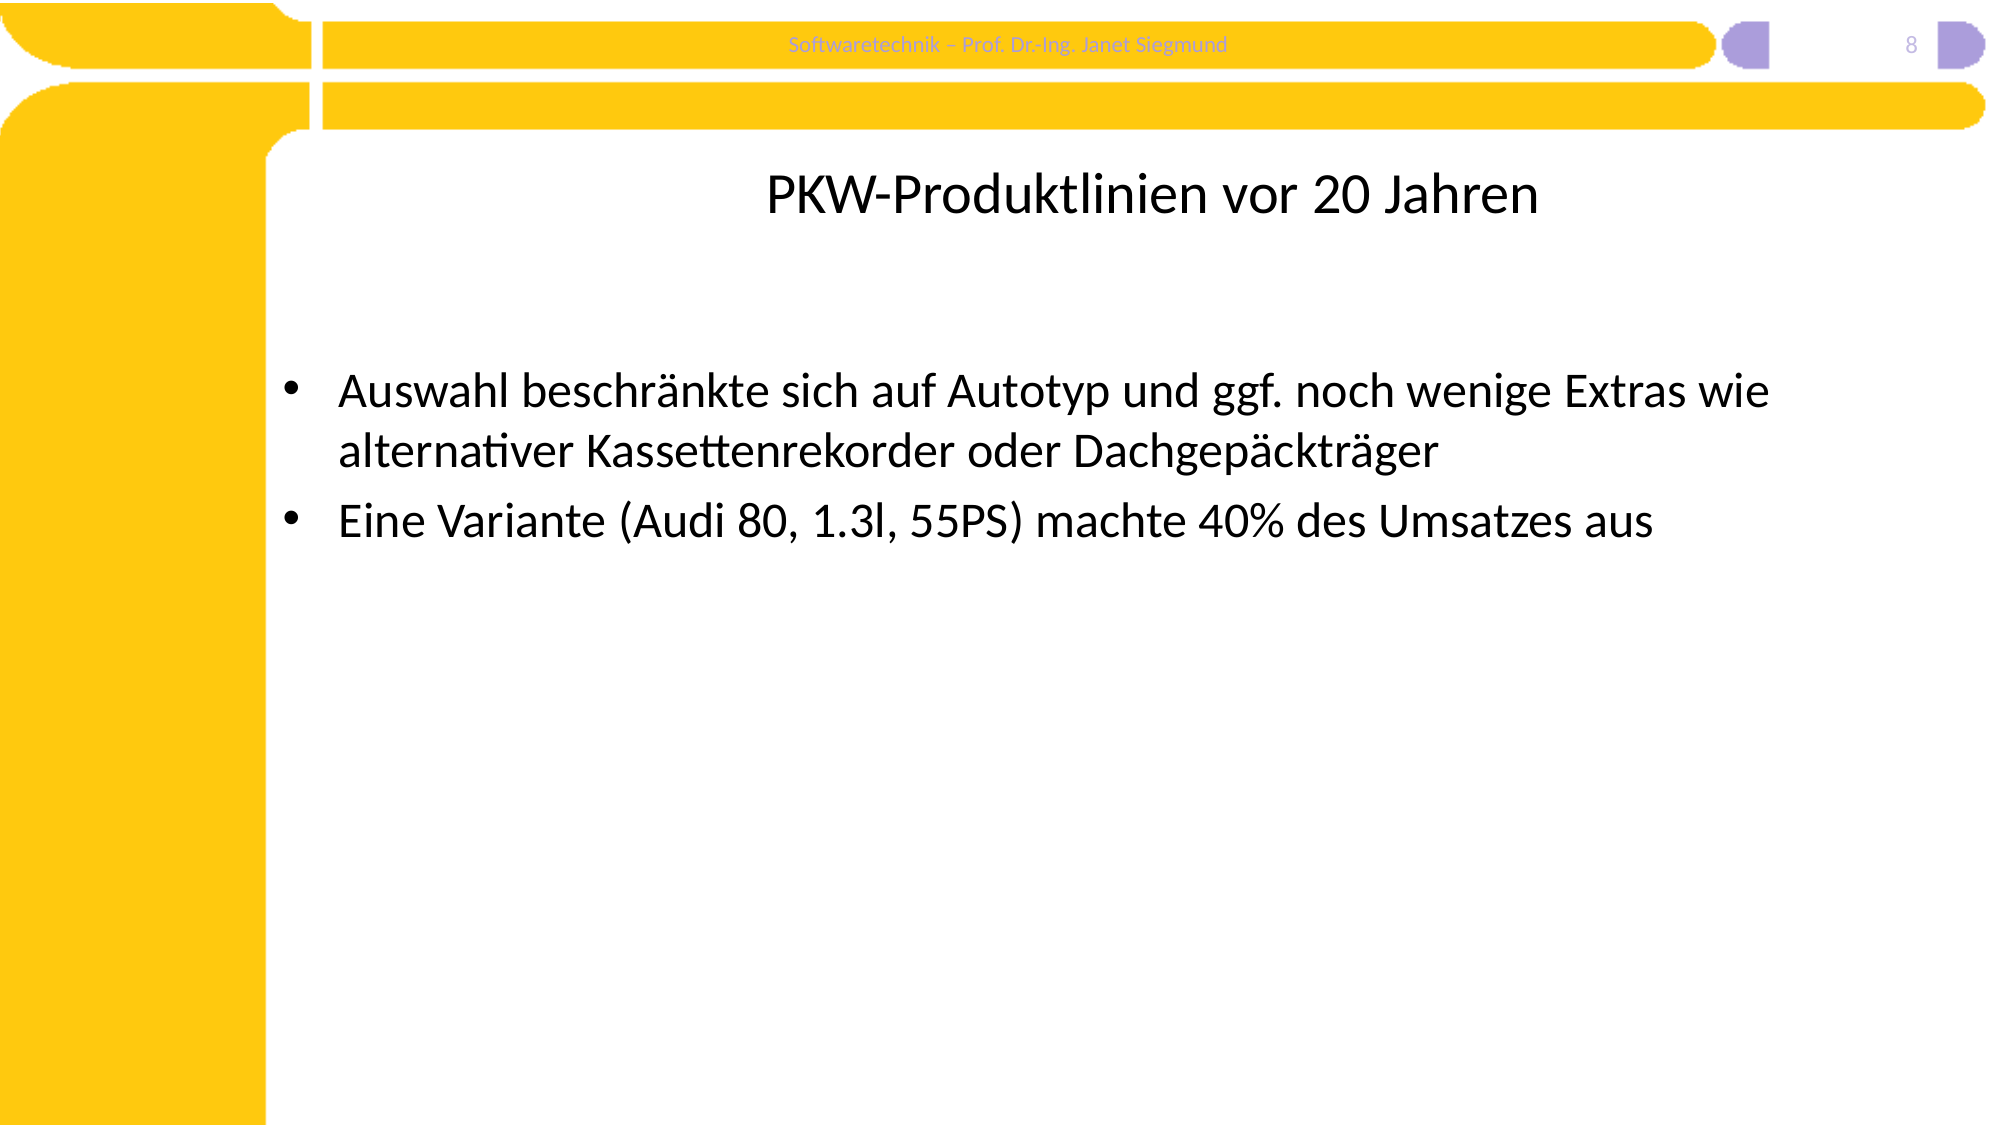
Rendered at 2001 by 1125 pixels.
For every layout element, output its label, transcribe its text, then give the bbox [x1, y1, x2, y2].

picture [0, 3, 1999, 1125]
title PKW-Produktlinien vor 20 Jahren [350, 137, 1957, 243]
list Auswahl beschränkte sich auf Autotyp und ggf. noch wenige Extras wie alternativer Kassettenrekorder oder Dachgepäckträger Eine Variante (Audi 80, 1.3l, 55PS) machte 40% des Umsatzes aus [267, 349, 1993, 1104]
slide_number 8 [1767, 20, 1934, 67]
